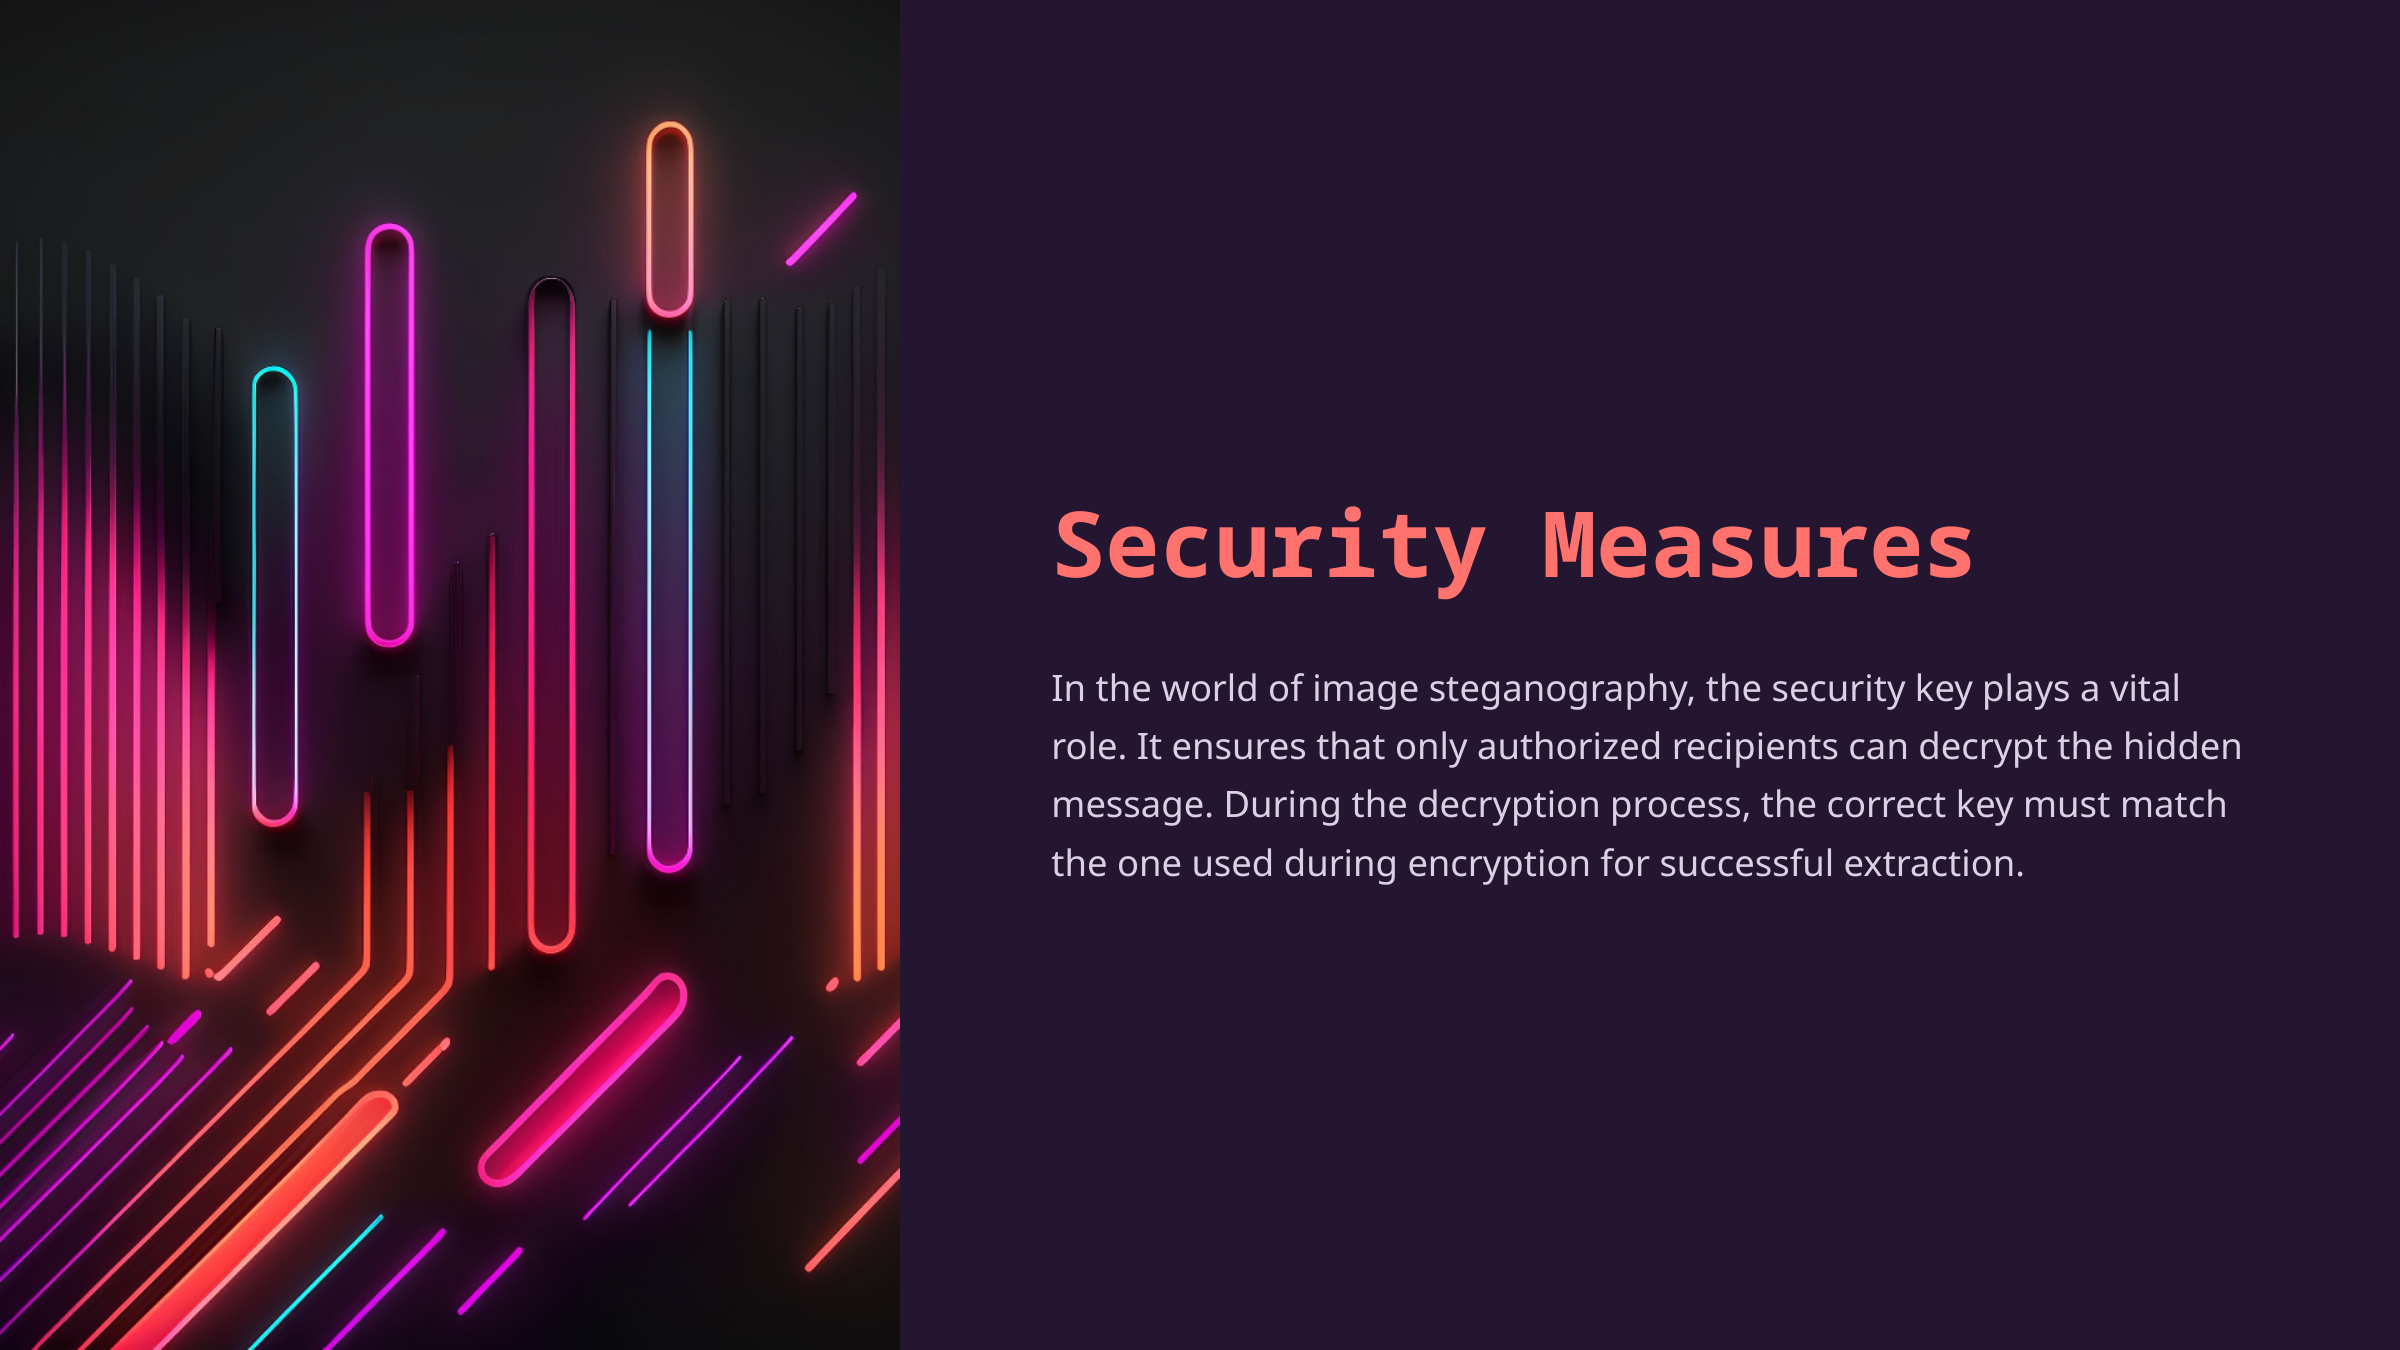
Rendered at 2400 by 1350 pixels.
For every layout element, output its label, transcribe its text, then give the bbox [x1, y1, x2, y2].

text_box [900, 0, 2400, 1350]
text_box Security Measures [1036, 474, 1823, 588]
picture [0, 0, 900, 1350]
text_box In the world of image steganography, the security key plays a vital role. It ensures that only authorized recipients can decrypt the hidden message. During the decryption process, the correct key must match the one used during encryption for successful extraction. [1036, 642, 2264, 876]
